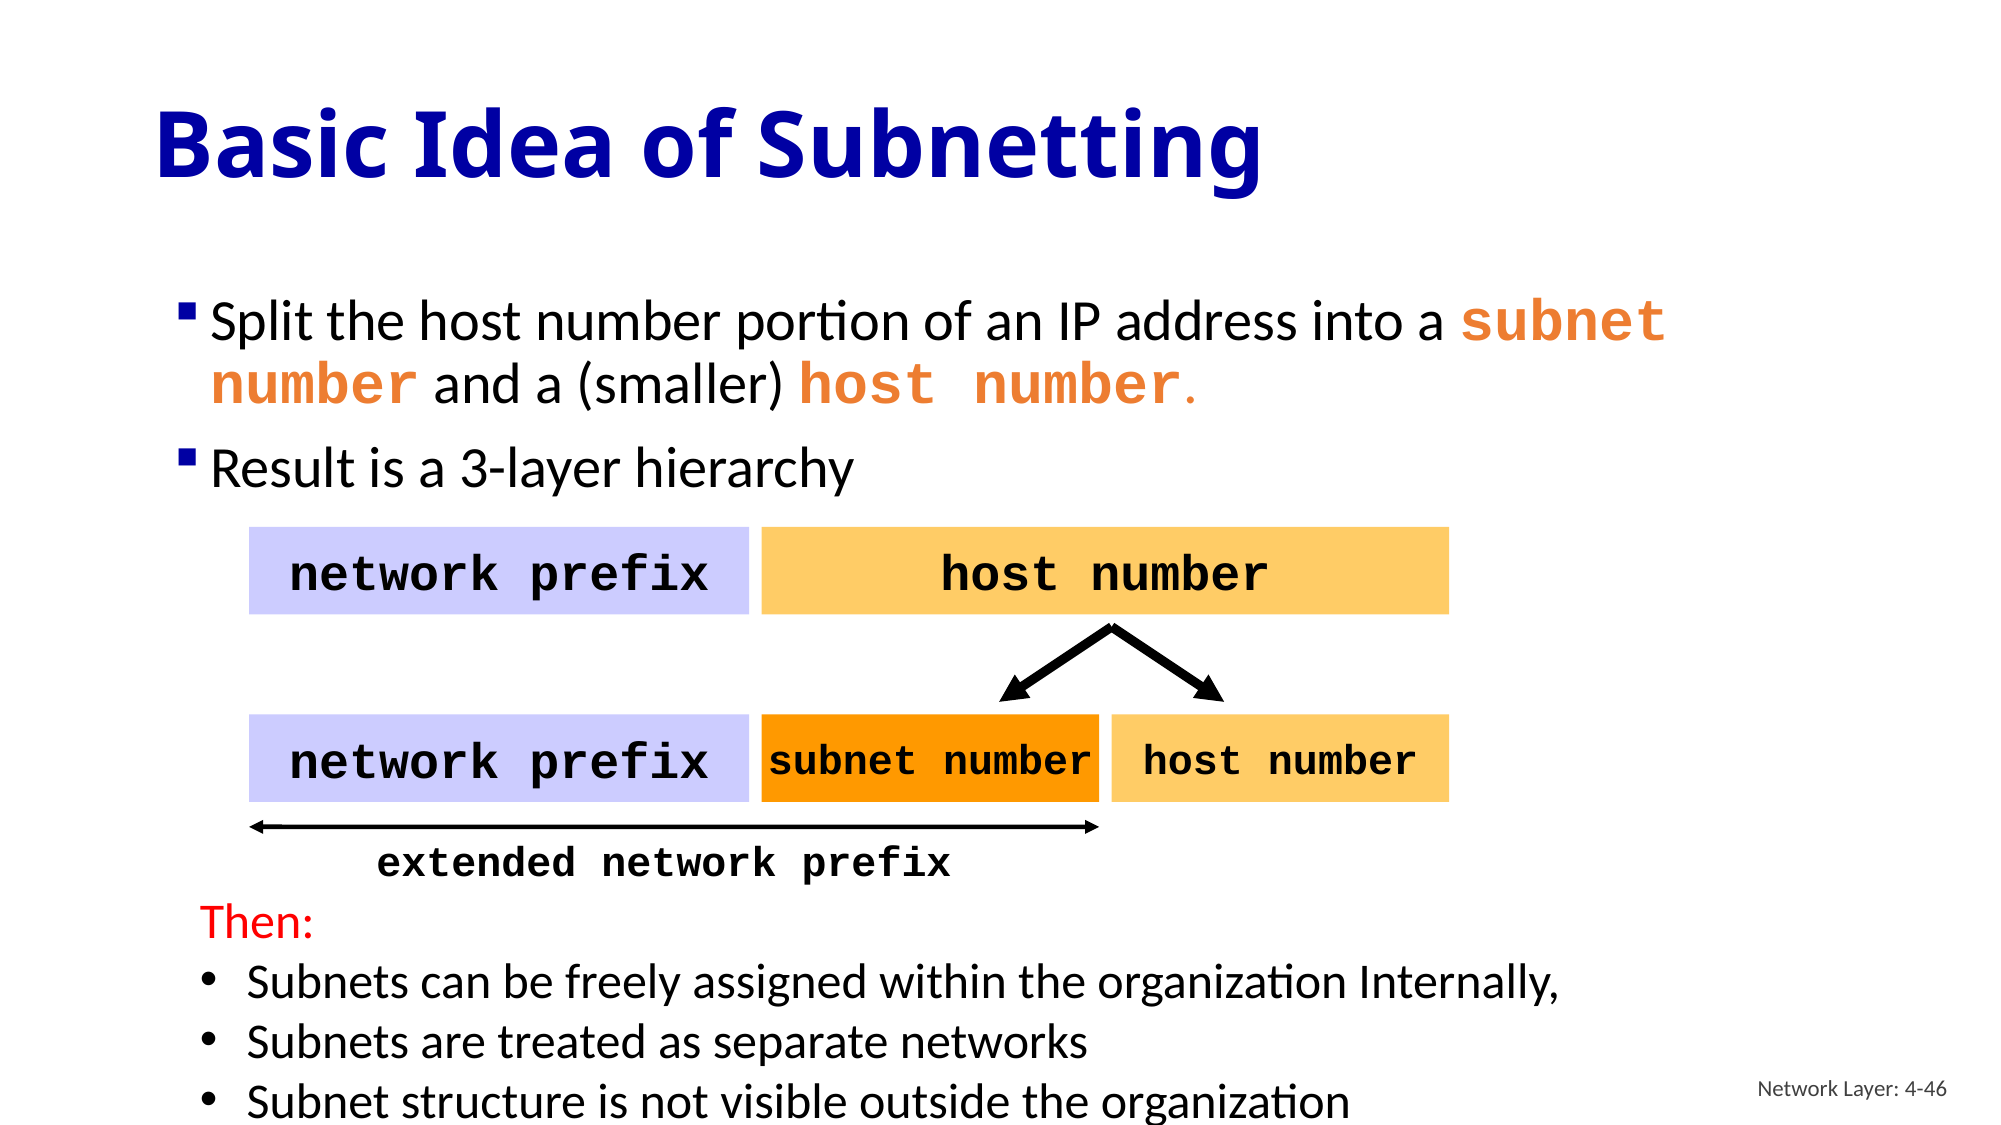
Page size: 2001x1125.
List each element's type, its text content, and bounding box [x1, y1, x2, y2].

slide_number Network Layer: 4-46 [1730, 1056, 1963, 1117]
text_box [999, 627, 1111, 702]
title Basic Idea of Subnetting [137, 74, 1863, 221]
text_box subnet number [761, 714, 1100, 802]
text_box [975, 820, 1100, 834]
list Split the host number portion of an IP address into a subnet number and a (smaller) host number. Result is a 3-layer hierarchy [137, 282, 1863, 997]
text_box host number [761, 526, 1450, 615]
text_box network prefix [249, 526, 750, 615]
text_box [249, 820, 361, 834]
text_box extended network prefix [361, 826, 975, 880]
text_box Then: Subnets can be freely assigned within the organization Internally, Subnets are treated as separate networks Subnet structure is not visible outside the organization [185, 880, 1730, 1125]
text_box [1111, 626, 1225, 702]
text_box host number [1111, 714, 1450, 802]
text_box network prefix [249, 714, 750, 802]
